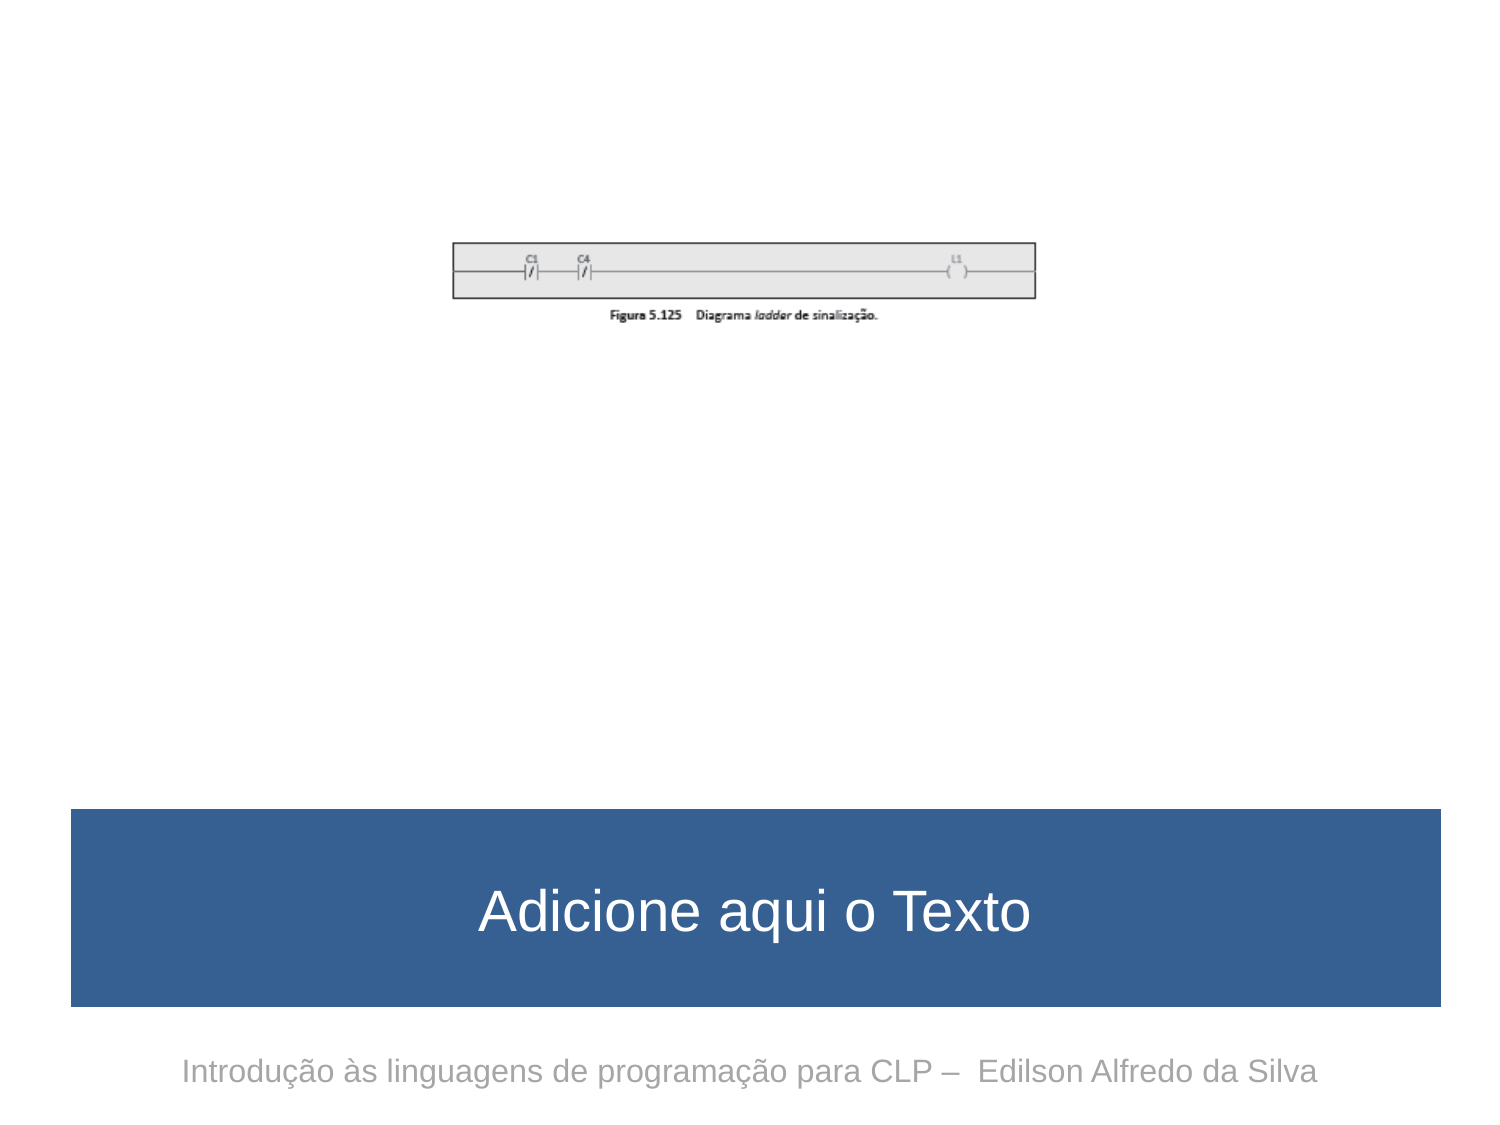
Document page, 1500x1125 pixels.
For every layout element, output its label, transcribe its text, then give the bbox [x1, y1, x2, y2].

footer Introdução às linguagens de programação para CLP – Edilson Alfredo da Silva [0, 1042, 1500, 1103]
picture [434, 219, 1066, 346]
text_box Adicione aqui o Texto [70, 808, 1442, 1008]
